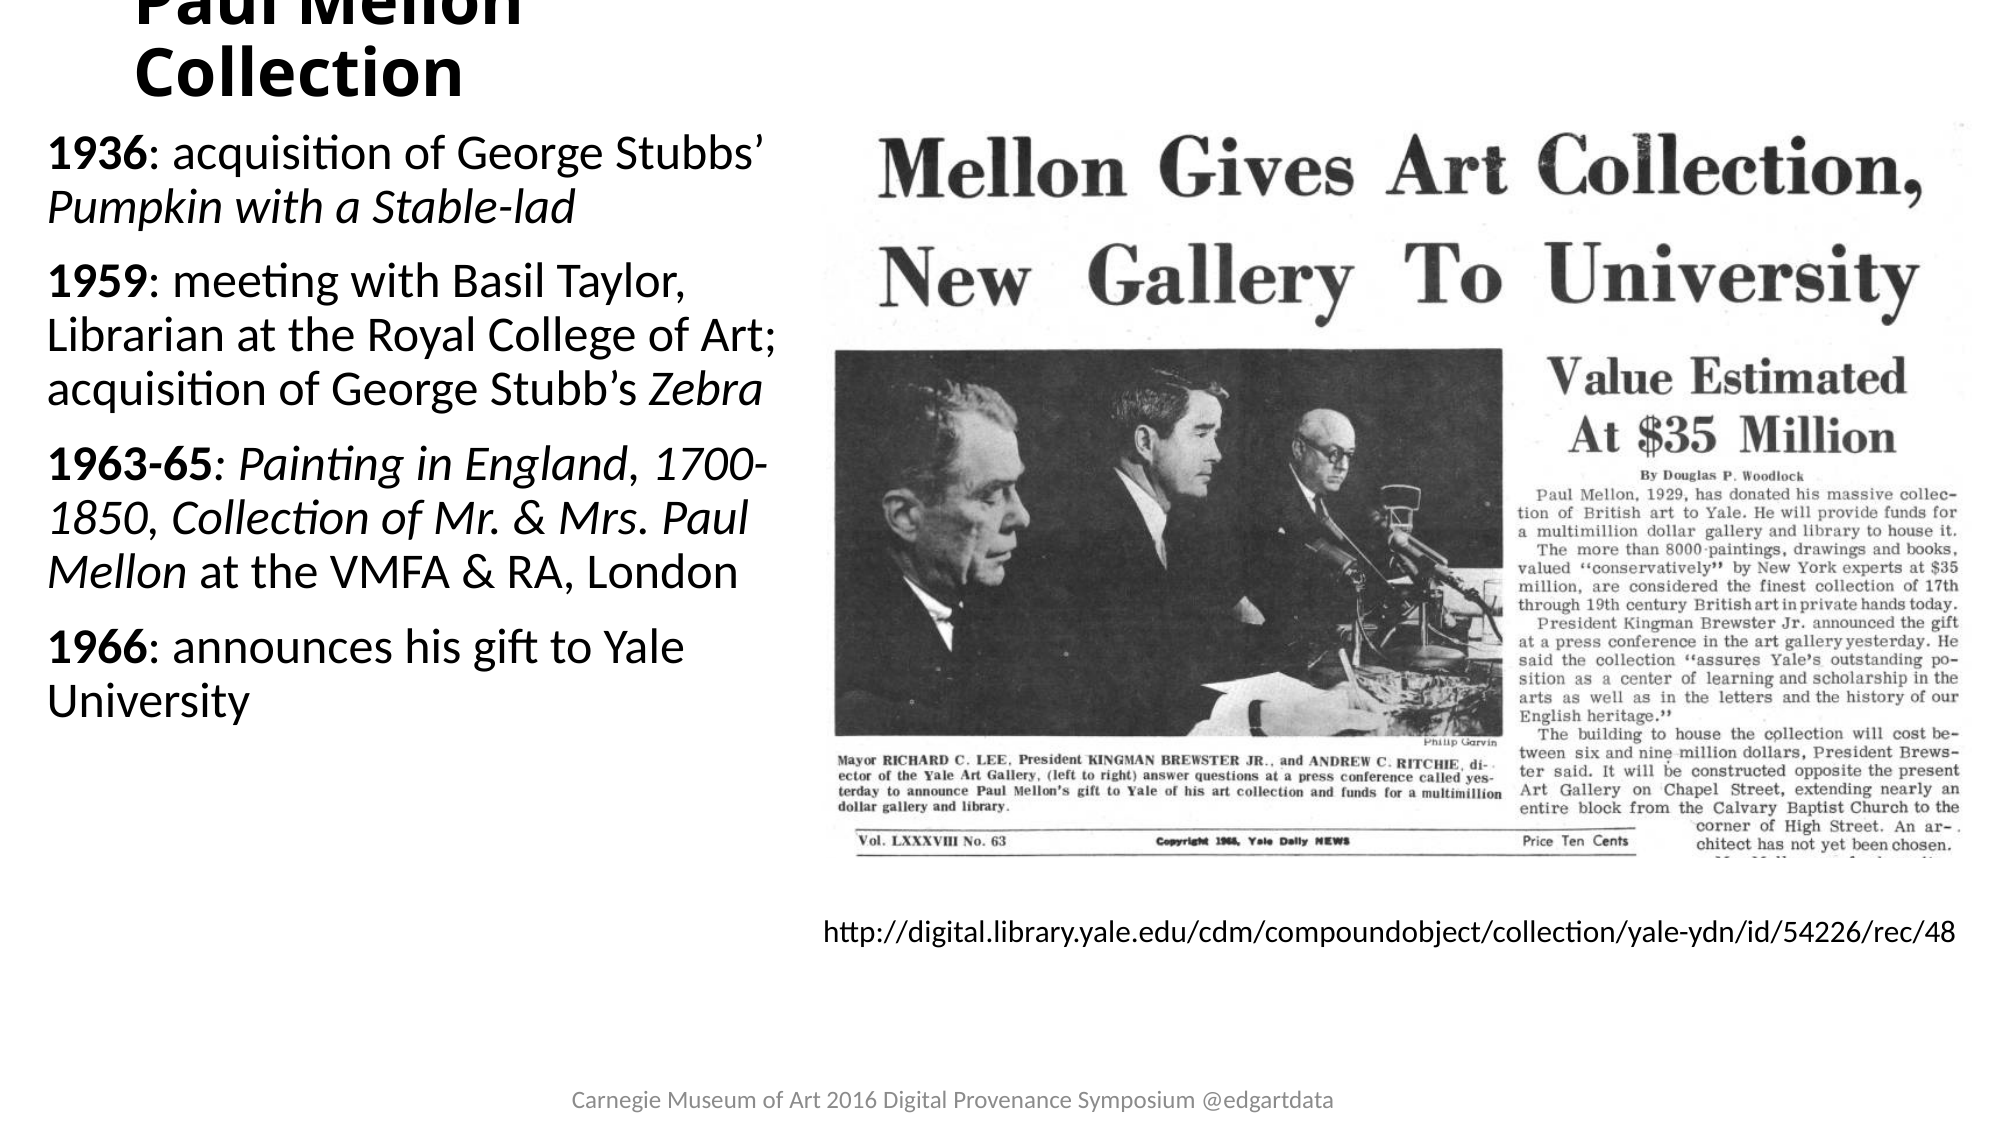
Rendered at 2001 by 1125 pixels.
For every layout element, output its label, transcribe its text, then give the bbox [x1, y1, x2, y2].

list 1936: acquisition of George Stubbs’ Pumpkin with a Stable-lad 1959: meeting with Basil Taylor, Librarian at the Royal College of Art; acquisition of George Stubb’s Zebra 1963-65: Painting in England, 1700-1850, Collection of Mr. & Mrs. Paul Mellon at the VMFA & RA, London 1966: announces his gift to Yale University [31, 118, 851, 1082]
picture [821, 118, 1978, 858]
footer Carnegie Museum of Art 2016 Digital Provenance Symposium @edgartdata [523, 1068, 1384, 1125]
text_box http://digital.library.yale.edu/cdm/compoundobject/collection/yale-ydn/id/54226/rec/48 [808, 903, 1992, 957]
title Paul Mellon Collection [118, 0, 764, 118]
